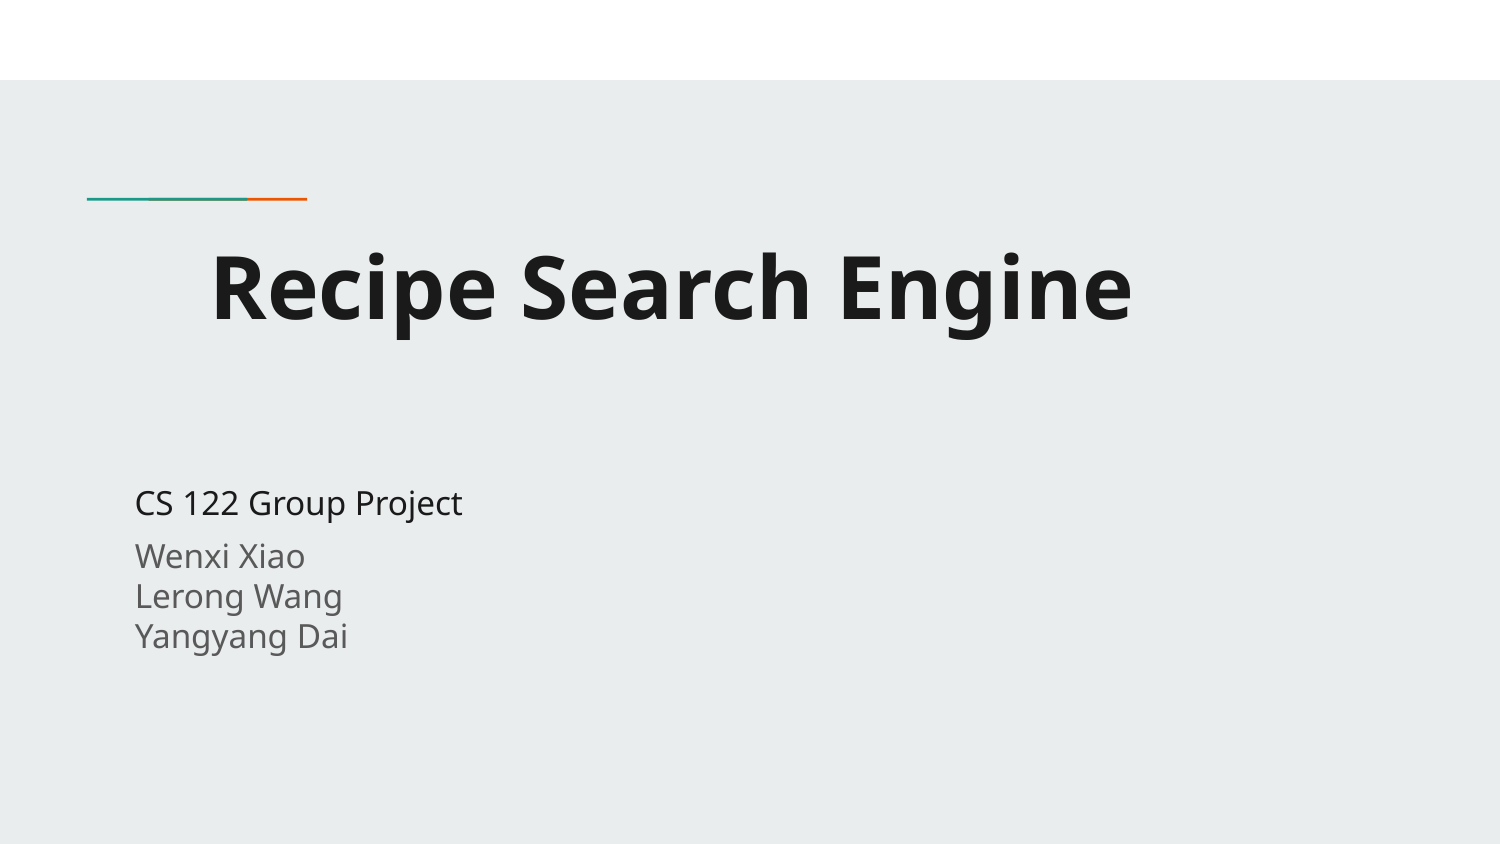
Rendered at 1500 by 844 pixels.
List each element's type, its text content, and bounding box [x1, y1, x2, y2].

subtitle Wenxi Xiao Lerong Wang Yangyang Dai [119, 520, 1381, 610]
title Recipe Search Engine CS 122 Group Project [119, 216, 1381, 490]
